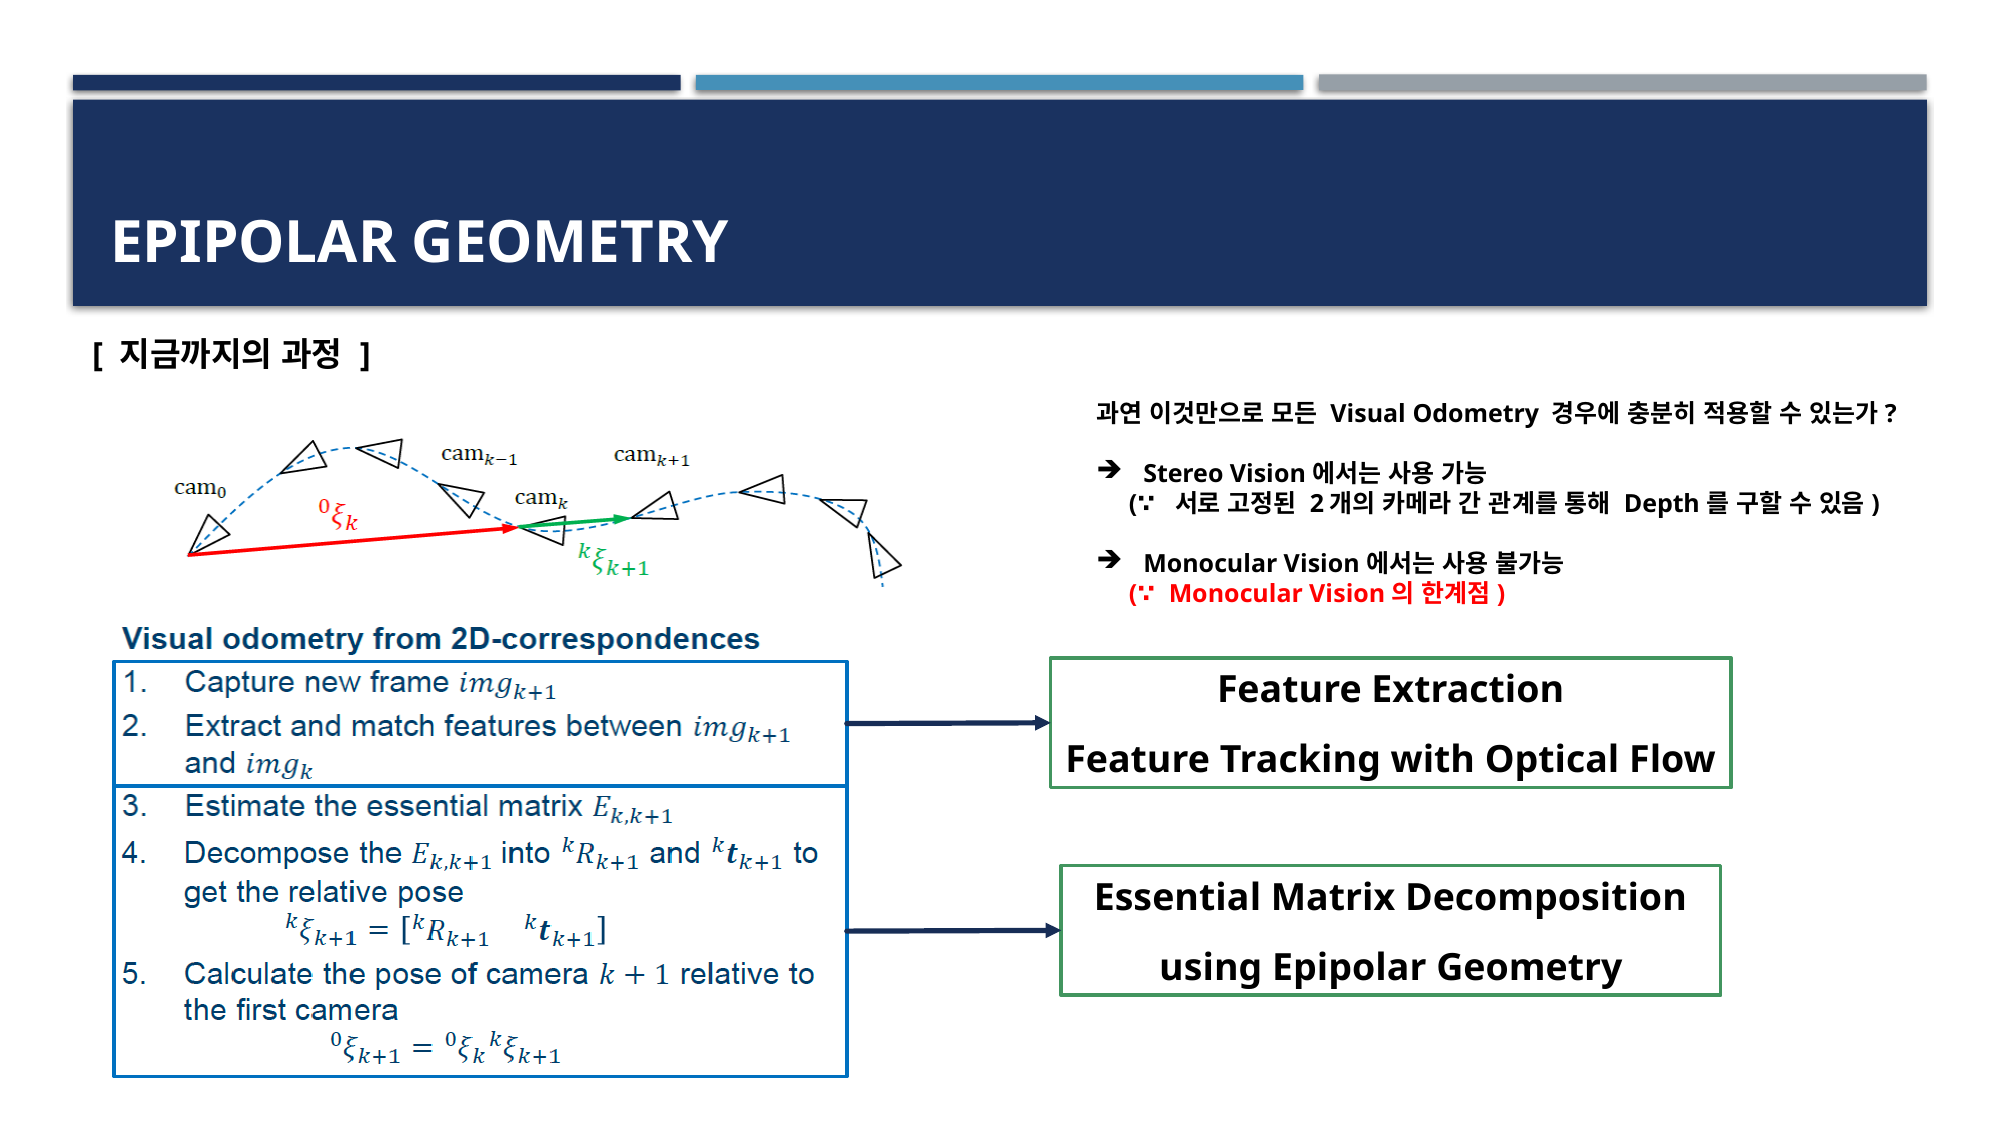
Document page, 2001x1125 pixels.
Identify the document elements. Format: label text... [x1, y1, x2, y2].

list [ 지금까지의 과정 ] [77, 325, 1905, 469]
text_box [113, 415, 910, 1088]
text_box Feature Extraction Feature Tracking with Optical Flow [1050, 657, 1732, 788]
title Epipolar Geometry [95, 119, 1905, 282]
text_box Essential Matrix Decomposition using Epipolar Geometry [1061, 865, 1721, 996]
text_box 과연 이것만으로 모든 Visual Odometry 경우에 충분히 적용할 수 있는가? Stereo Vision에서는 사용 가능 (∵ 서로 고정된 2개의 카메라 간 관계를 통해 Depth를 구할 수 있음) Monocular Vision에서는 사용 불가능 (∵ Monocular Vision의 한계점) [1081, 390, 1912, 615]
